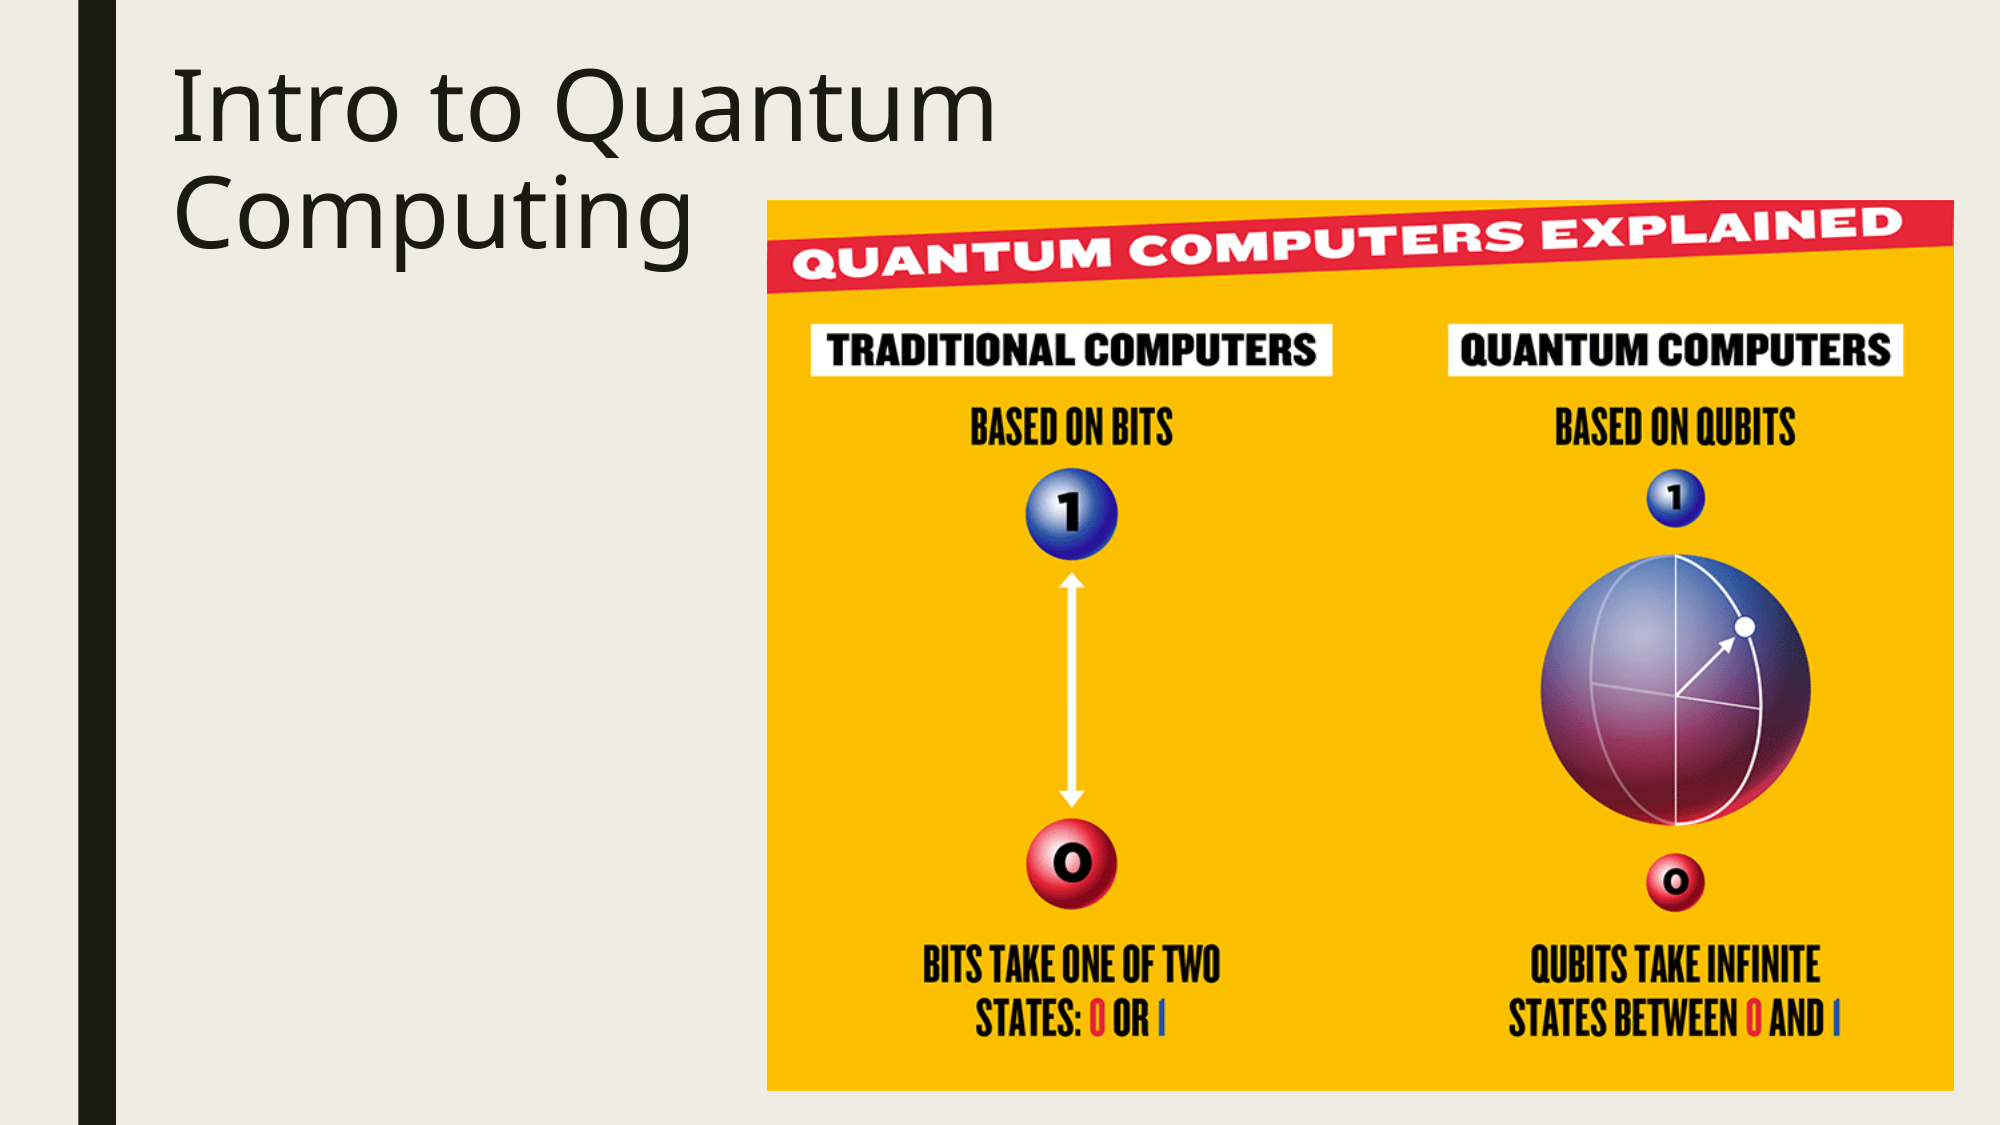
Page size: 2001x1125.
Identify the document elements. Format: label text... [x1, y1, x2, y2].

title Intro to Quantum Computing [156, 49, 1321, 293]
picture [767, 200, 1954, 1091]
